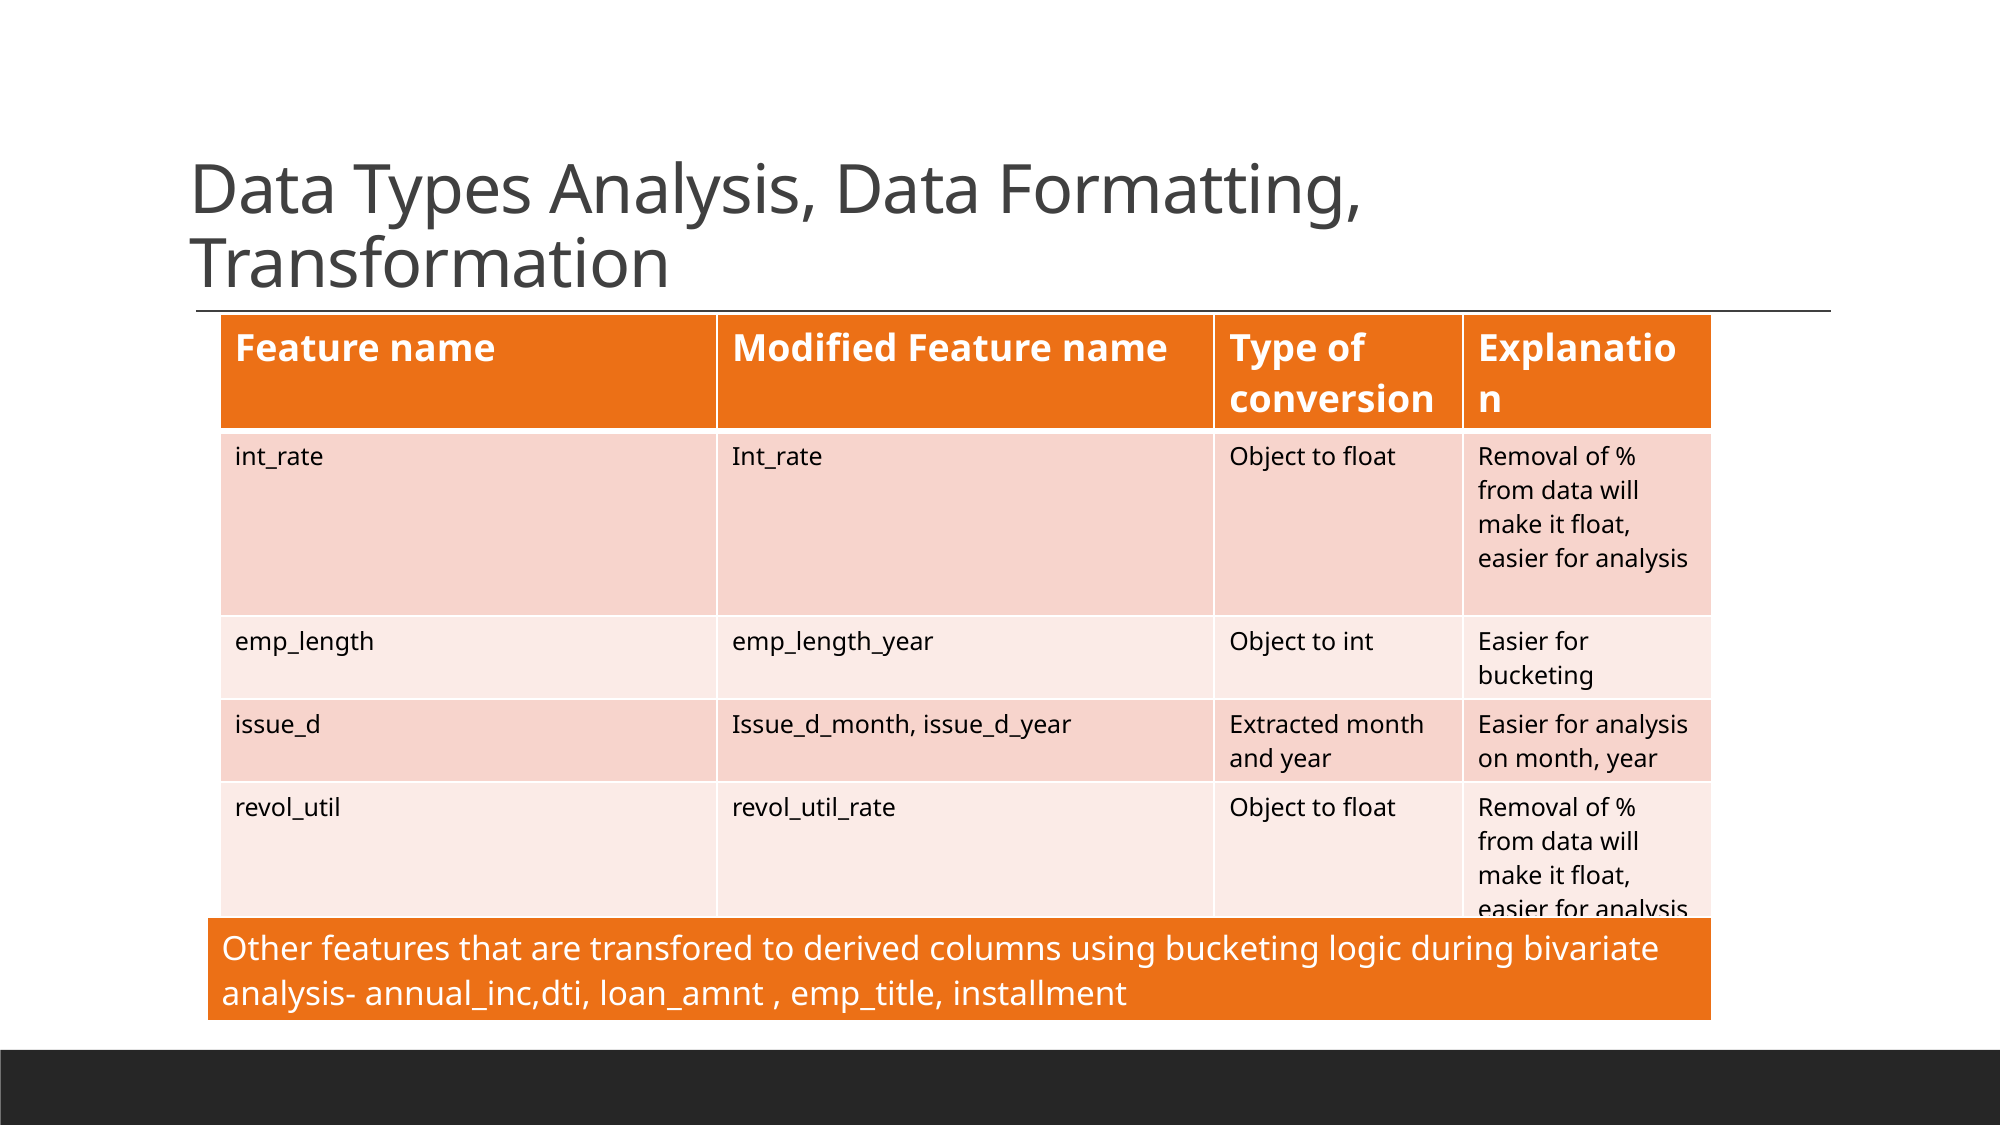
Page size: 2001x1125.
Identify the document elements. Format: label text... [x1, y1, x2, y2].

table_cell int_rate [221, 434, 716, 615]
table_cell Easier for analysis on month, year [1464, 700, 1711, 781]
table_header Modified Feature name [718, 315, 1213, 428]
table_cell Removal of % from data will make it float, easier for analysis [1464, 783, 1711, 916]
table_cell Easier for bucketing [1464, 617, 1711, 698]
table_header Explanation [1464, 315, 1711, 428]
table_header Feature name [221, 315, 716, 428]
table_cell Extracted month and year [1215, 700, 1462, 781]
table_cell emp_length_year [718, 617, 1213, 698]
table_cell revol_util [221, 783, 716, 916]
table_cell Issue_d_month, issue_d_year [718, 700, 1213, 781]
table_cell emp_length [221, 617, 716, 698]
table_cell issue_d [221, 700, 716, 781]
title Data Types Analysis, Data Formatting, Transformation [174, 146, 1825, 385]
table_cell revol_util_rate [718, 783, 1213, 916]
table_cell Removal of % from data will make it float, easier for analysis [1464, 434, 1711, 615]
table_cell Object to int [1215, 617, 1462, 698]
table_cell Object to float [1215, 434, 1462, 615]
table_cell Object to float [1215, 783, 1462, 916]
table_header Type of conversion [1215, 315, 1462, 428]
table_header Other features that are transfored to derived columns using bucketing logic during bivariate analysis- annual_inc,dti, loan_amnt , emp_title, installment [208, 918, 1711, 1020]
table_cell Int_rate [718, 434, 1213, 615]
